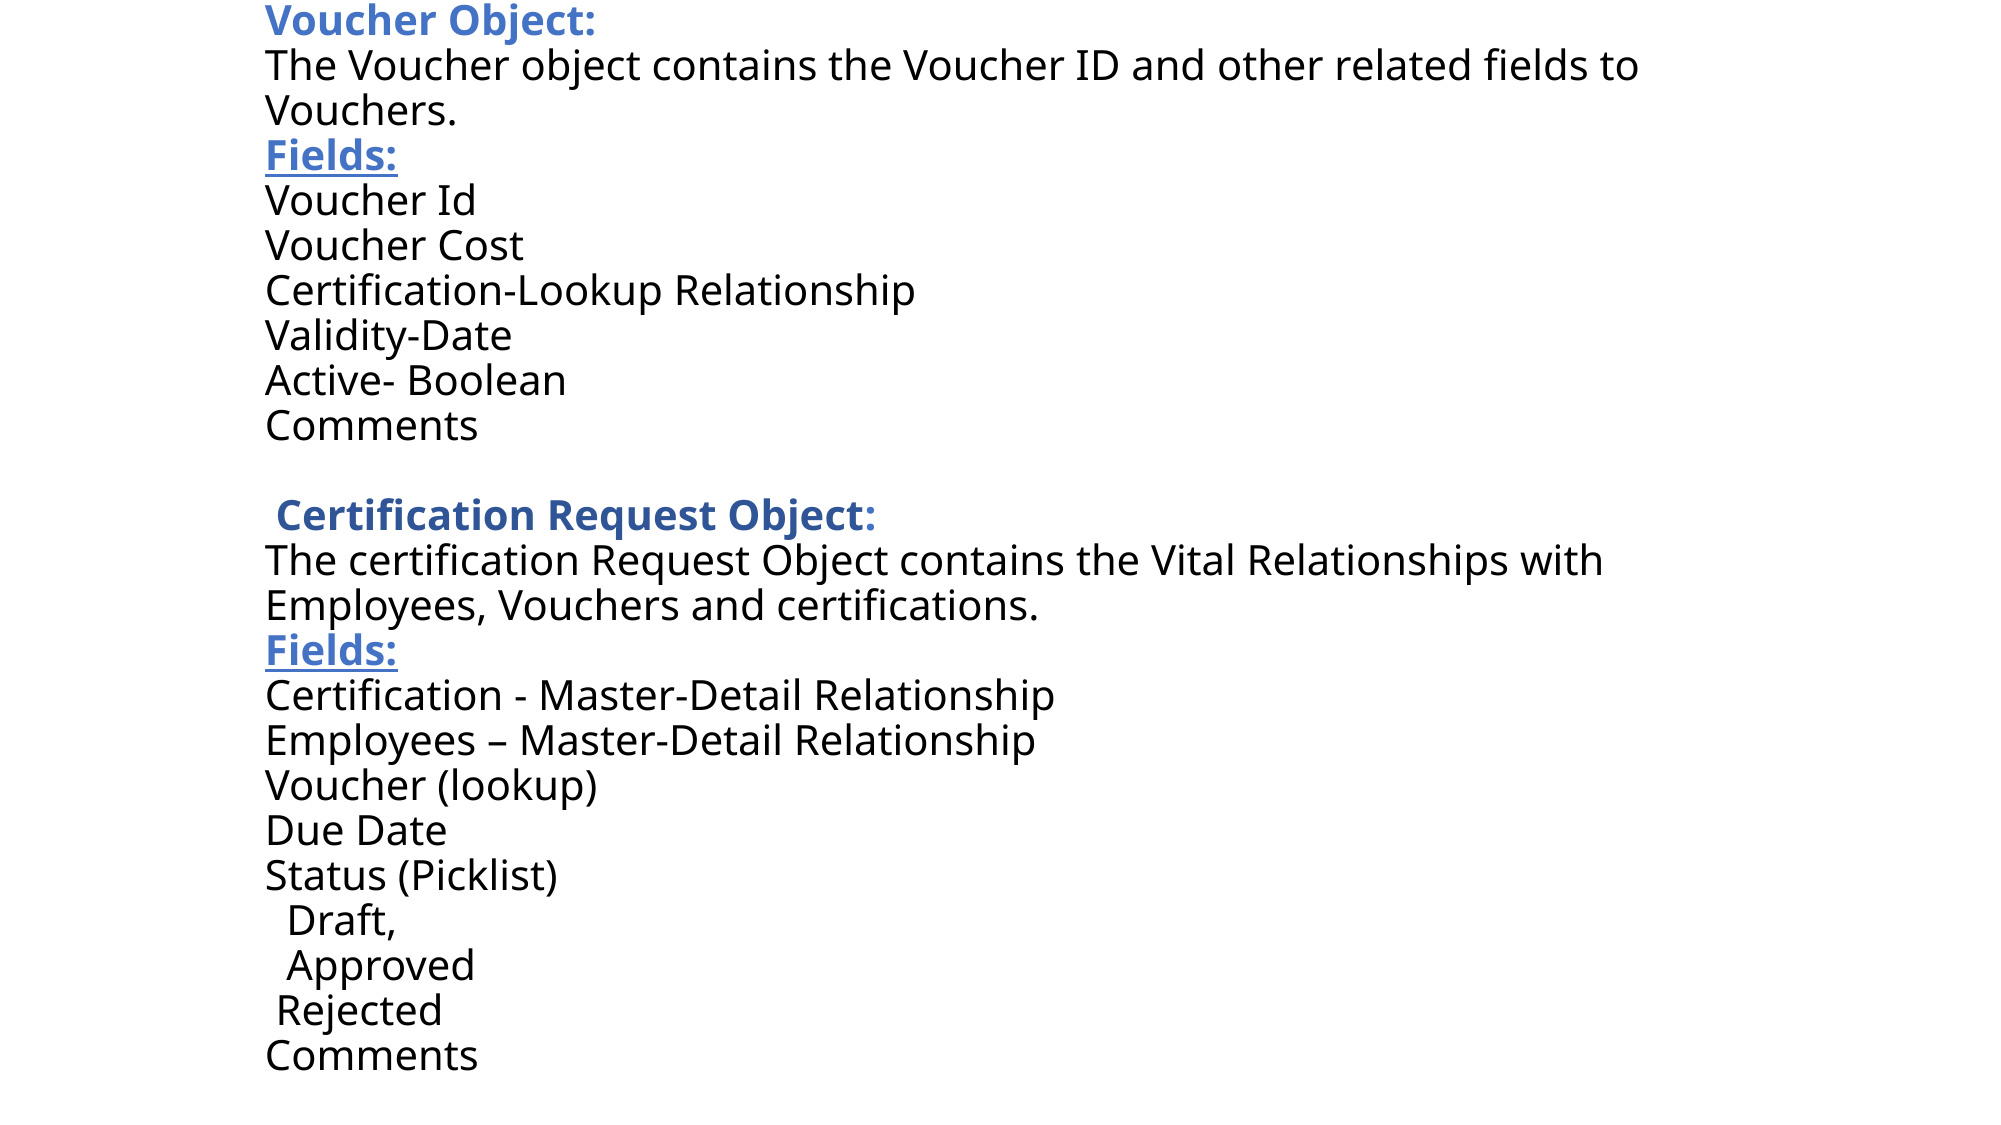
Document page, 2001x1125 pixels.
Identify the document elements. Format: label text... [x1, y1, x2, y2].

title Voucher Object: The Voucher object contains the Voucher ID and other related fields to Vouchers. Fields: Voucher Id Voucher Cost Certification-Lookup Relationship Validity-Date Active- Boolean Comments Certification Request Object: The certification Request Object contains the Vital Relationships with Employees, Vouchers and certifications. Fields: Certification - Master-Detail Relationship Employees – Master-Detail Relationship Voucher (lookup) Due Date Status (Picklist) Draft, Approved Rejected Comments [249, 50, 1750, 1105]
